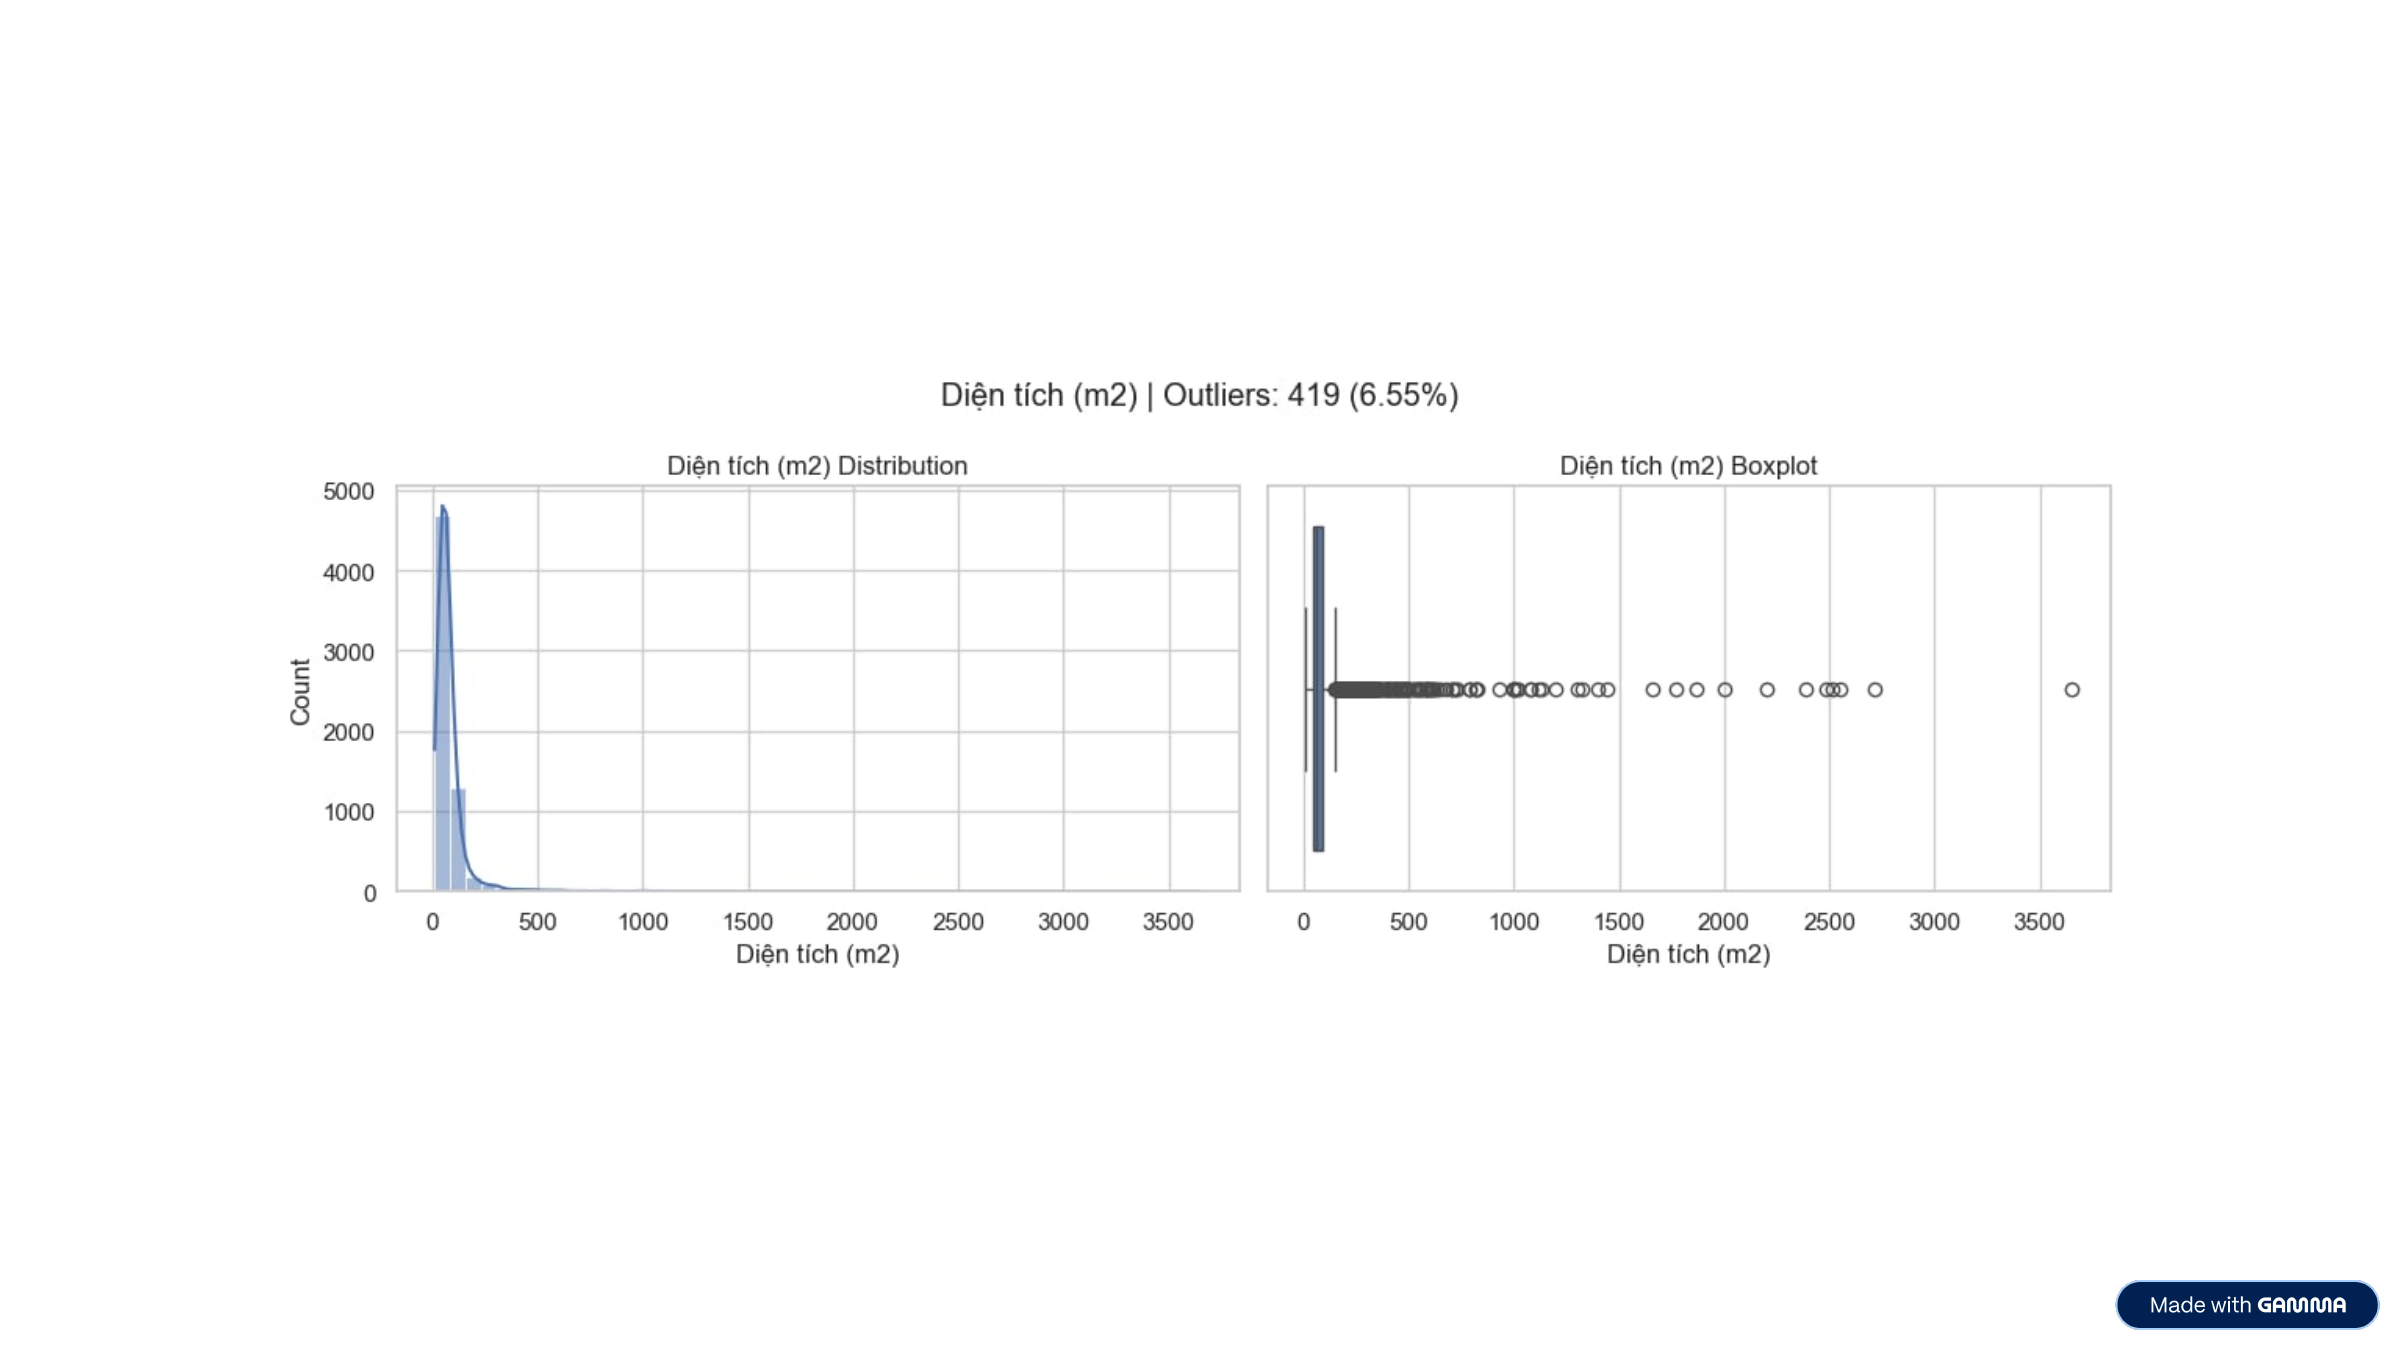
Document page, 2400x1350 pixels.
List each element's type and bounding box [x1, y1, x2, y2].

picture [275, 367, 2125, 982]
picture [2106, 1271, 2389, 1339]
